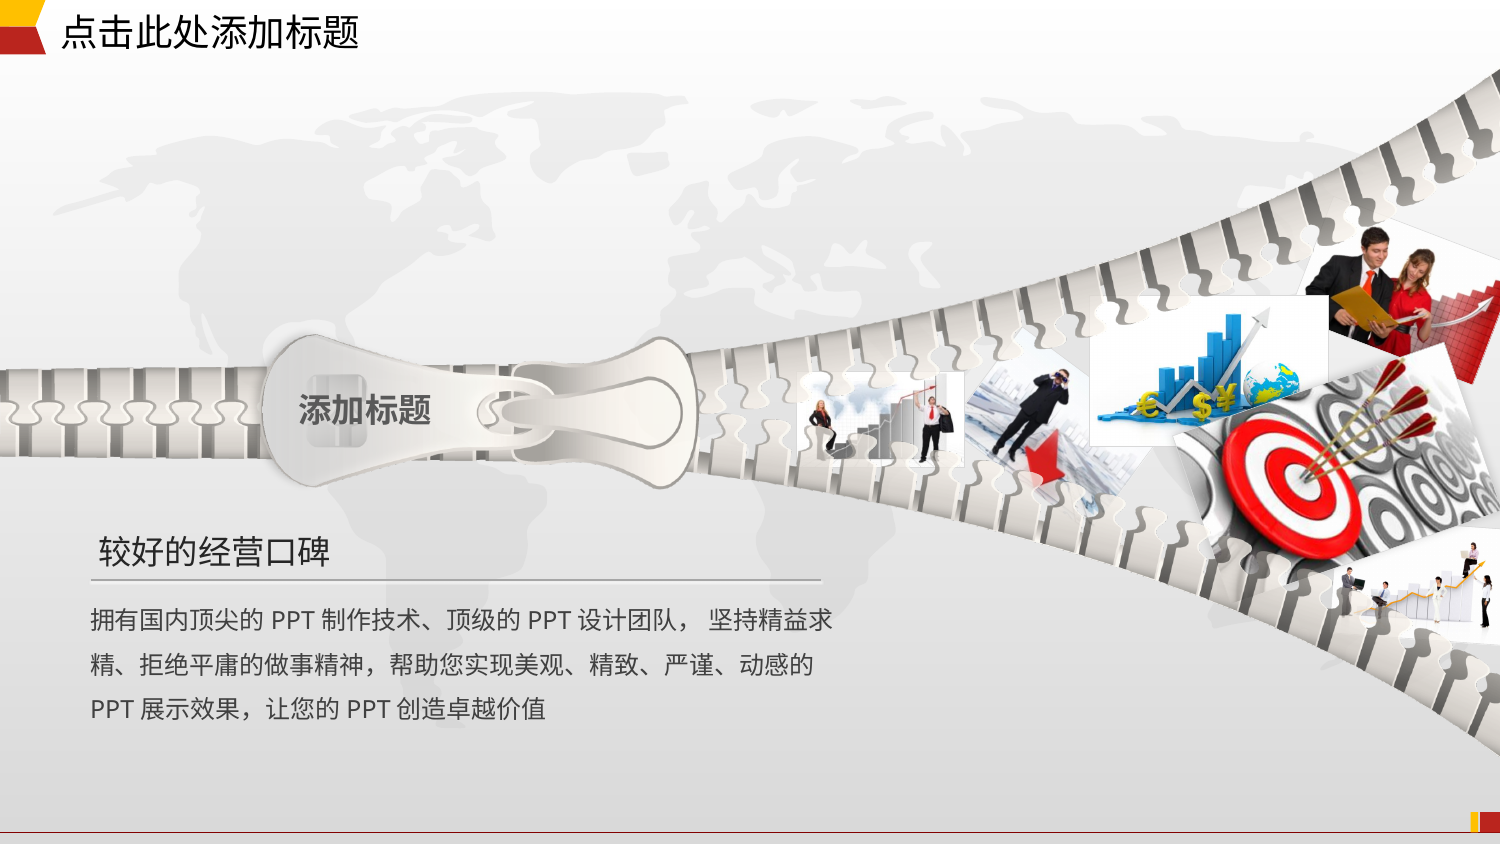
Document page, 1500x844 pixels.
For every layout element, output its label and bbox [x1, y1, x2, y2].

text_box [0, 67, 1500, 757]
